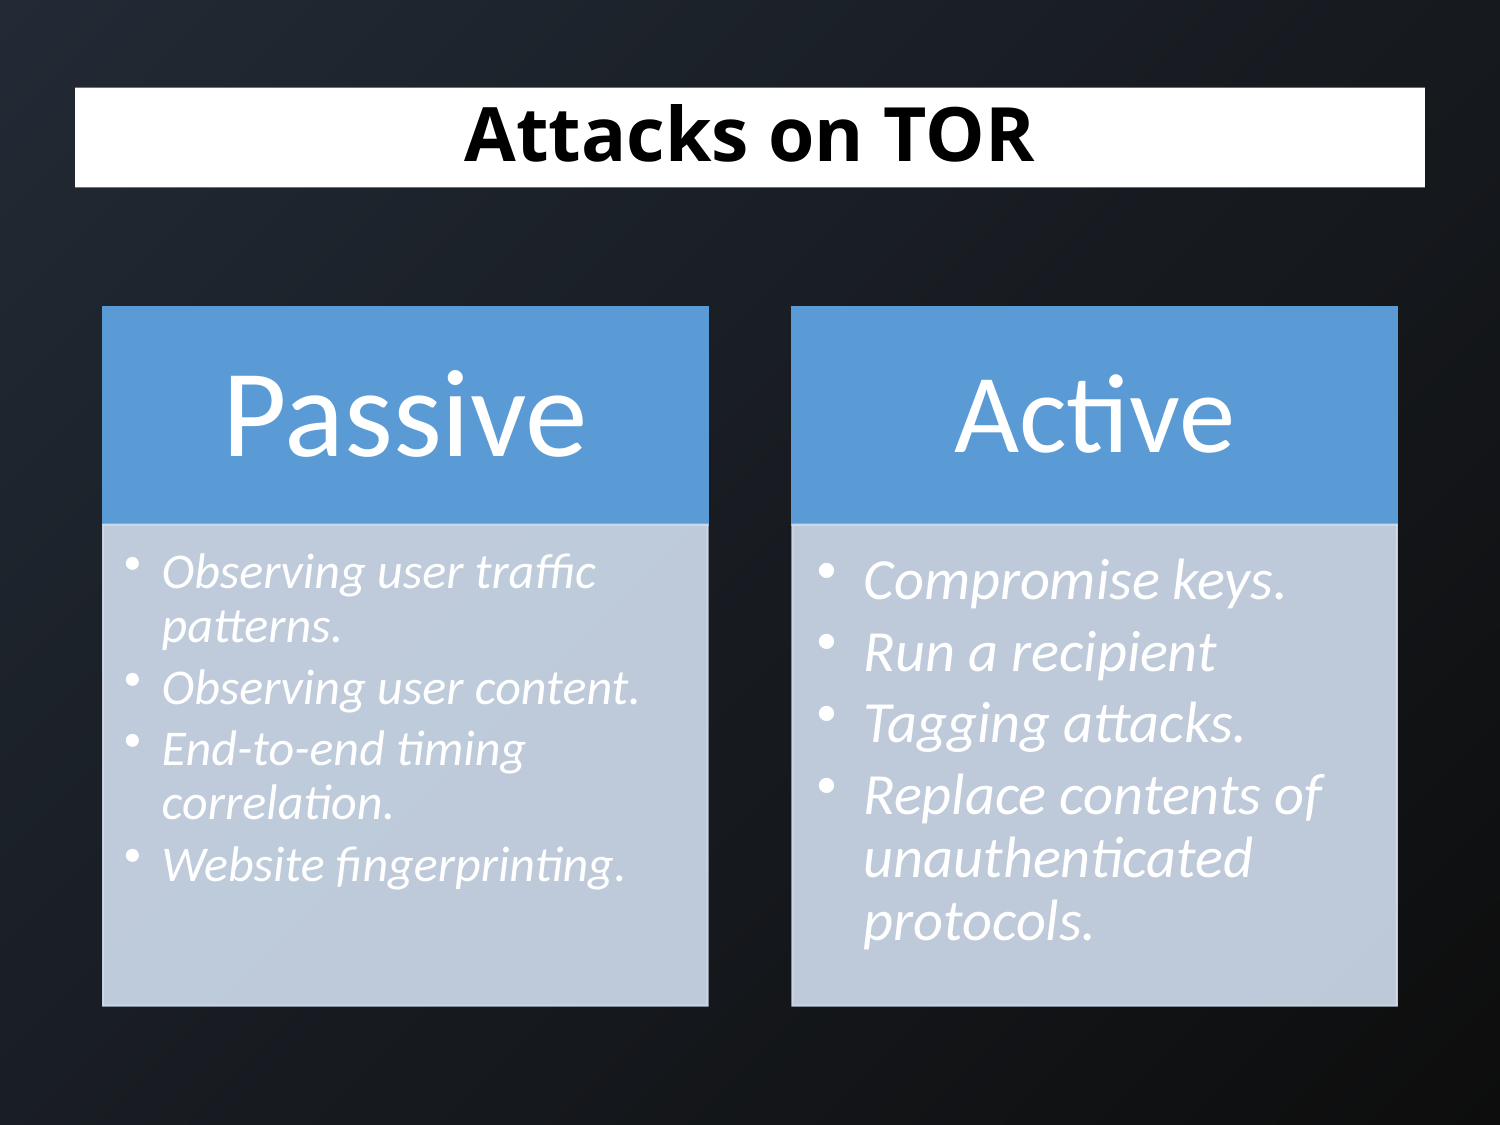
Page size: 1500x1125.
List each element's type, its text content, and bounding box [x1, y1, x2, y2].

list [103, 299, 1397, 1014]
title Attacks on TOR [75, 87, 1425, 188]
